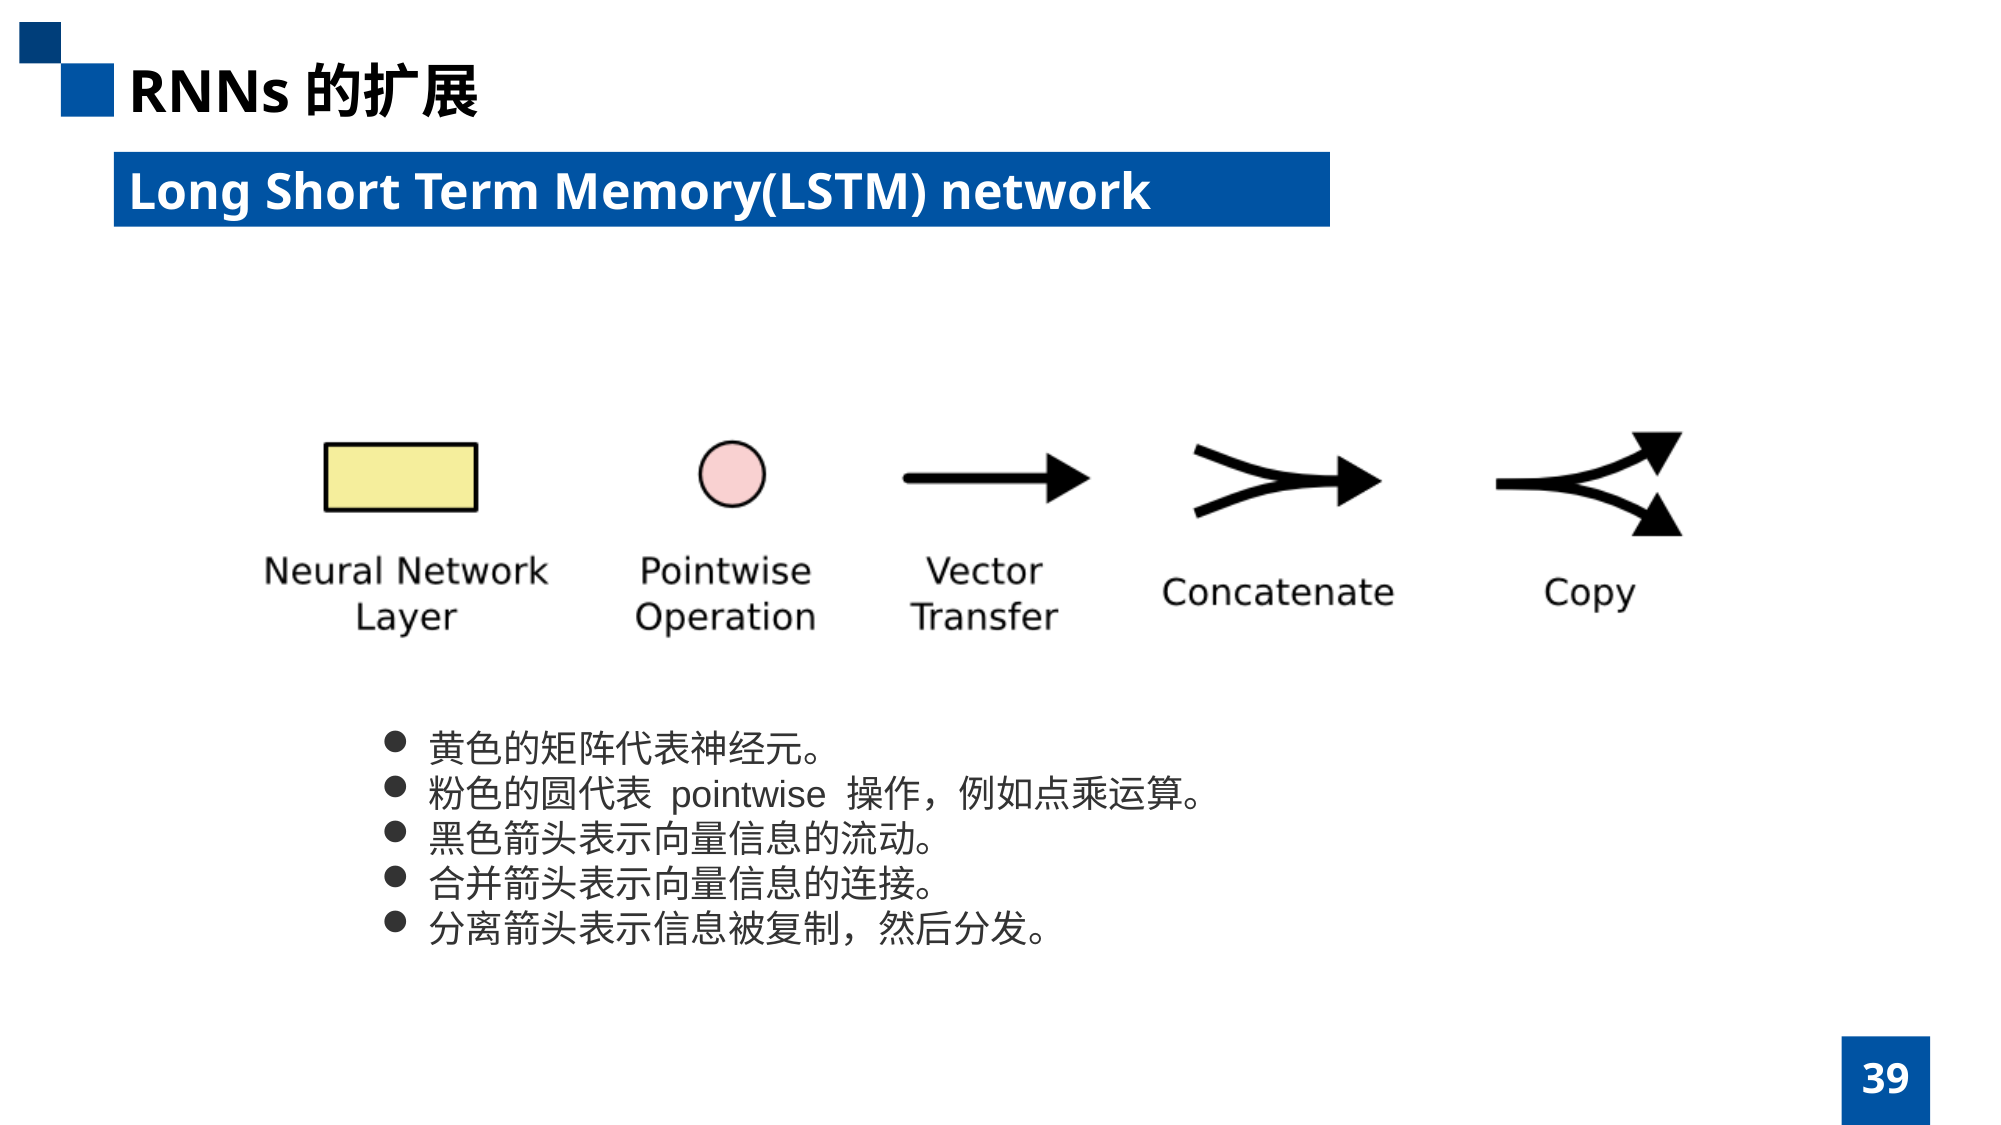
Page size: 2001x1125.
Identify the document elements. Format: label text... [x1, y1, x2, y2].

picture [227, 383, 1712, 660]
text_box RNNs的扩展 [113, 47, 1078, 132]
slide_number 39 [1771, 1050, 2000, 1111]
text_box 黄色的矩阵代表神经元。 粉色的圆代表 pointwise 操作，例如点乘运算。 黑色箭头表示向量信息的流动。 合并箭头表示向量信息的连接。 分离箭头表示信息被复制，然后分发。 [291, 717, 1646, 1002]
text_box Long Short Term Memory(LSTM) network [113, 151, 1330, 227]
